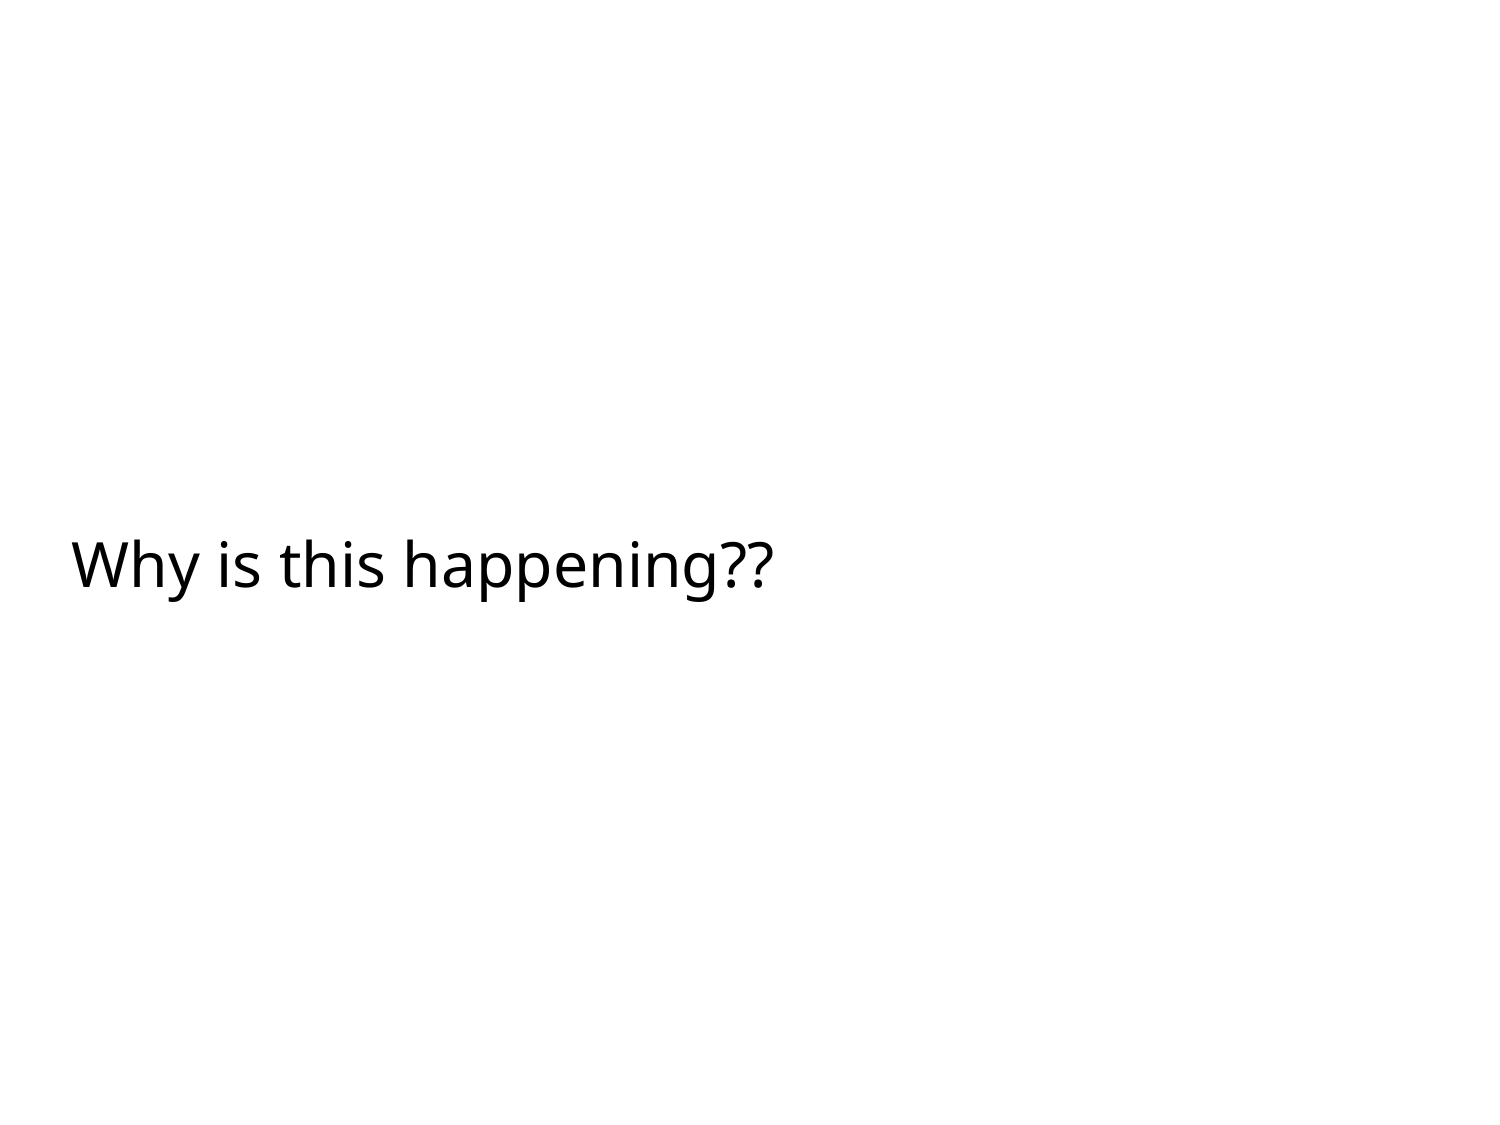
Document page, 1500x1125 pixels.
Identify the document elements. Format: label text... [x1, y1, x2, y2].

title Why is this happening?? [65, 379, 1435, 746]
